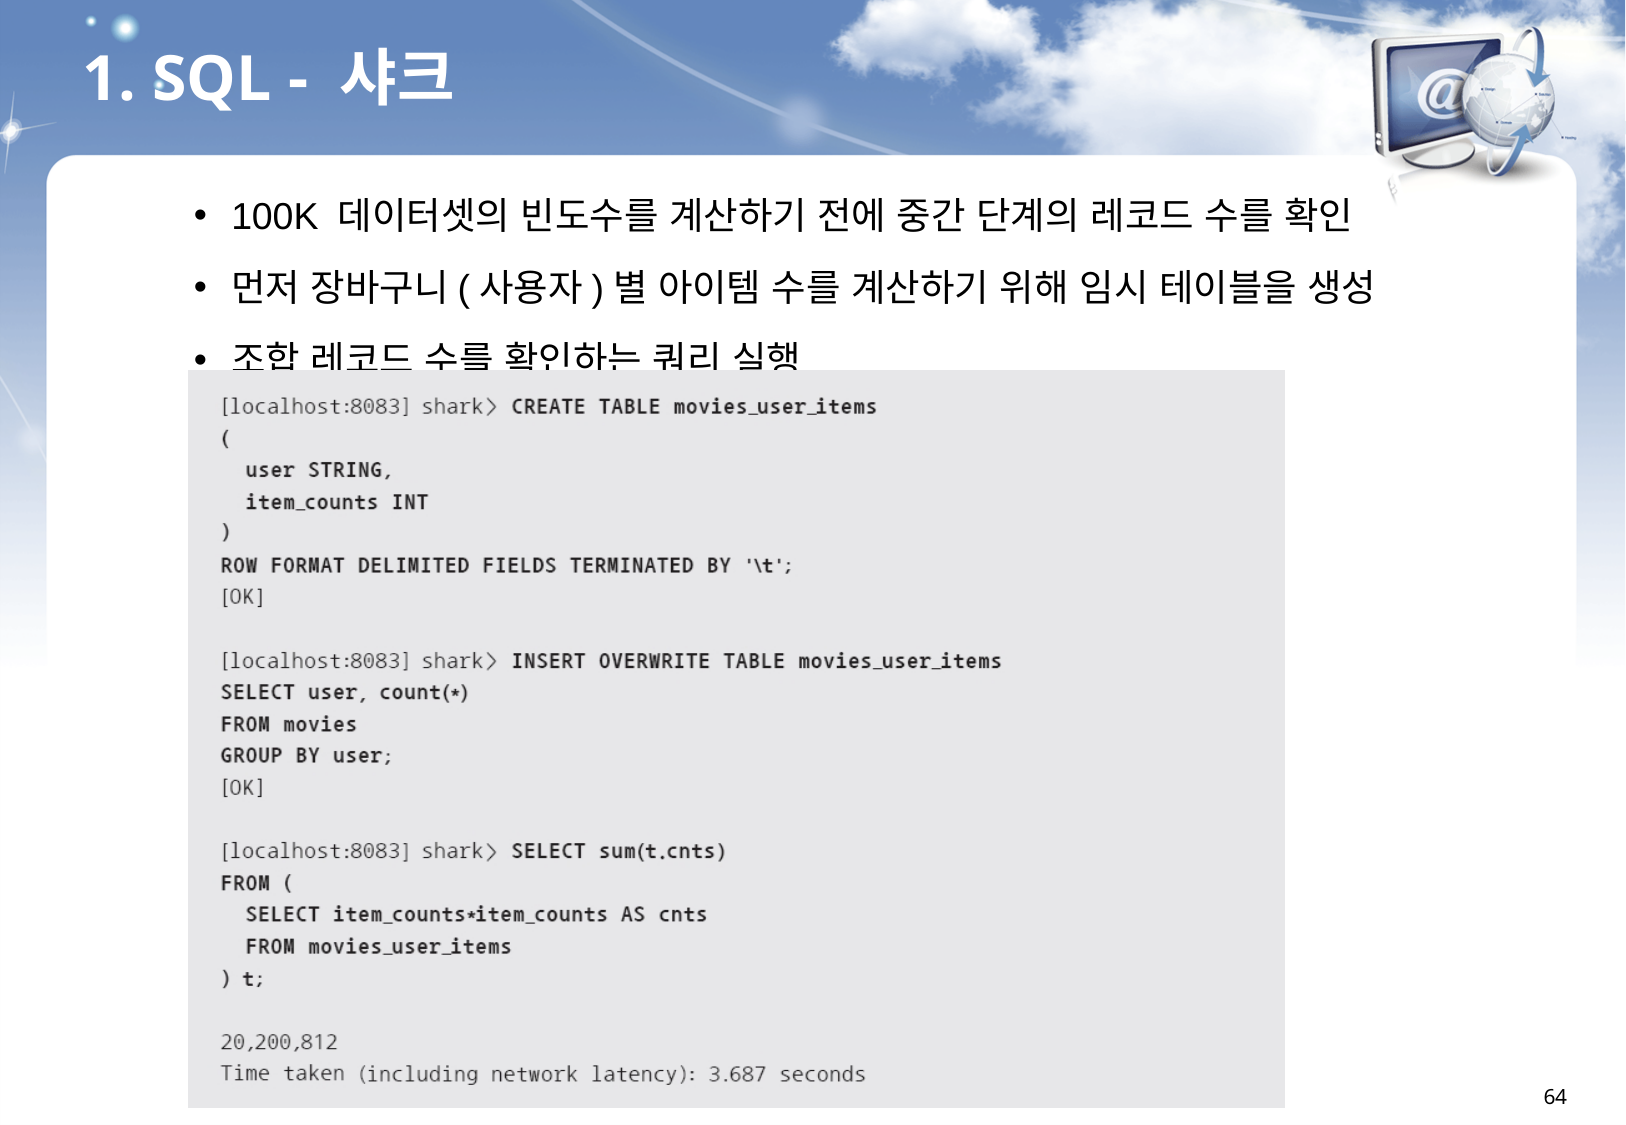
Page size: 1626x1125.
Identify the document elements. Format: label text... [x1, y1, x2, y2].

picture [0, 0, 1626, 1125]
list 100K 데이터셋의 빈도수를 계산하기 전에 중간 단계의 레코드 수를 확인 먼저 장바구니(사용자)별 아이템 수를 계산하기 위해 임시 테이블을 생성 조합 레코드 수를 확인하는 쿼리 실행 [28, 171, 1578, 1081]
text_box 1. SQL - 샤크 [68, 31, 1498, 102]
